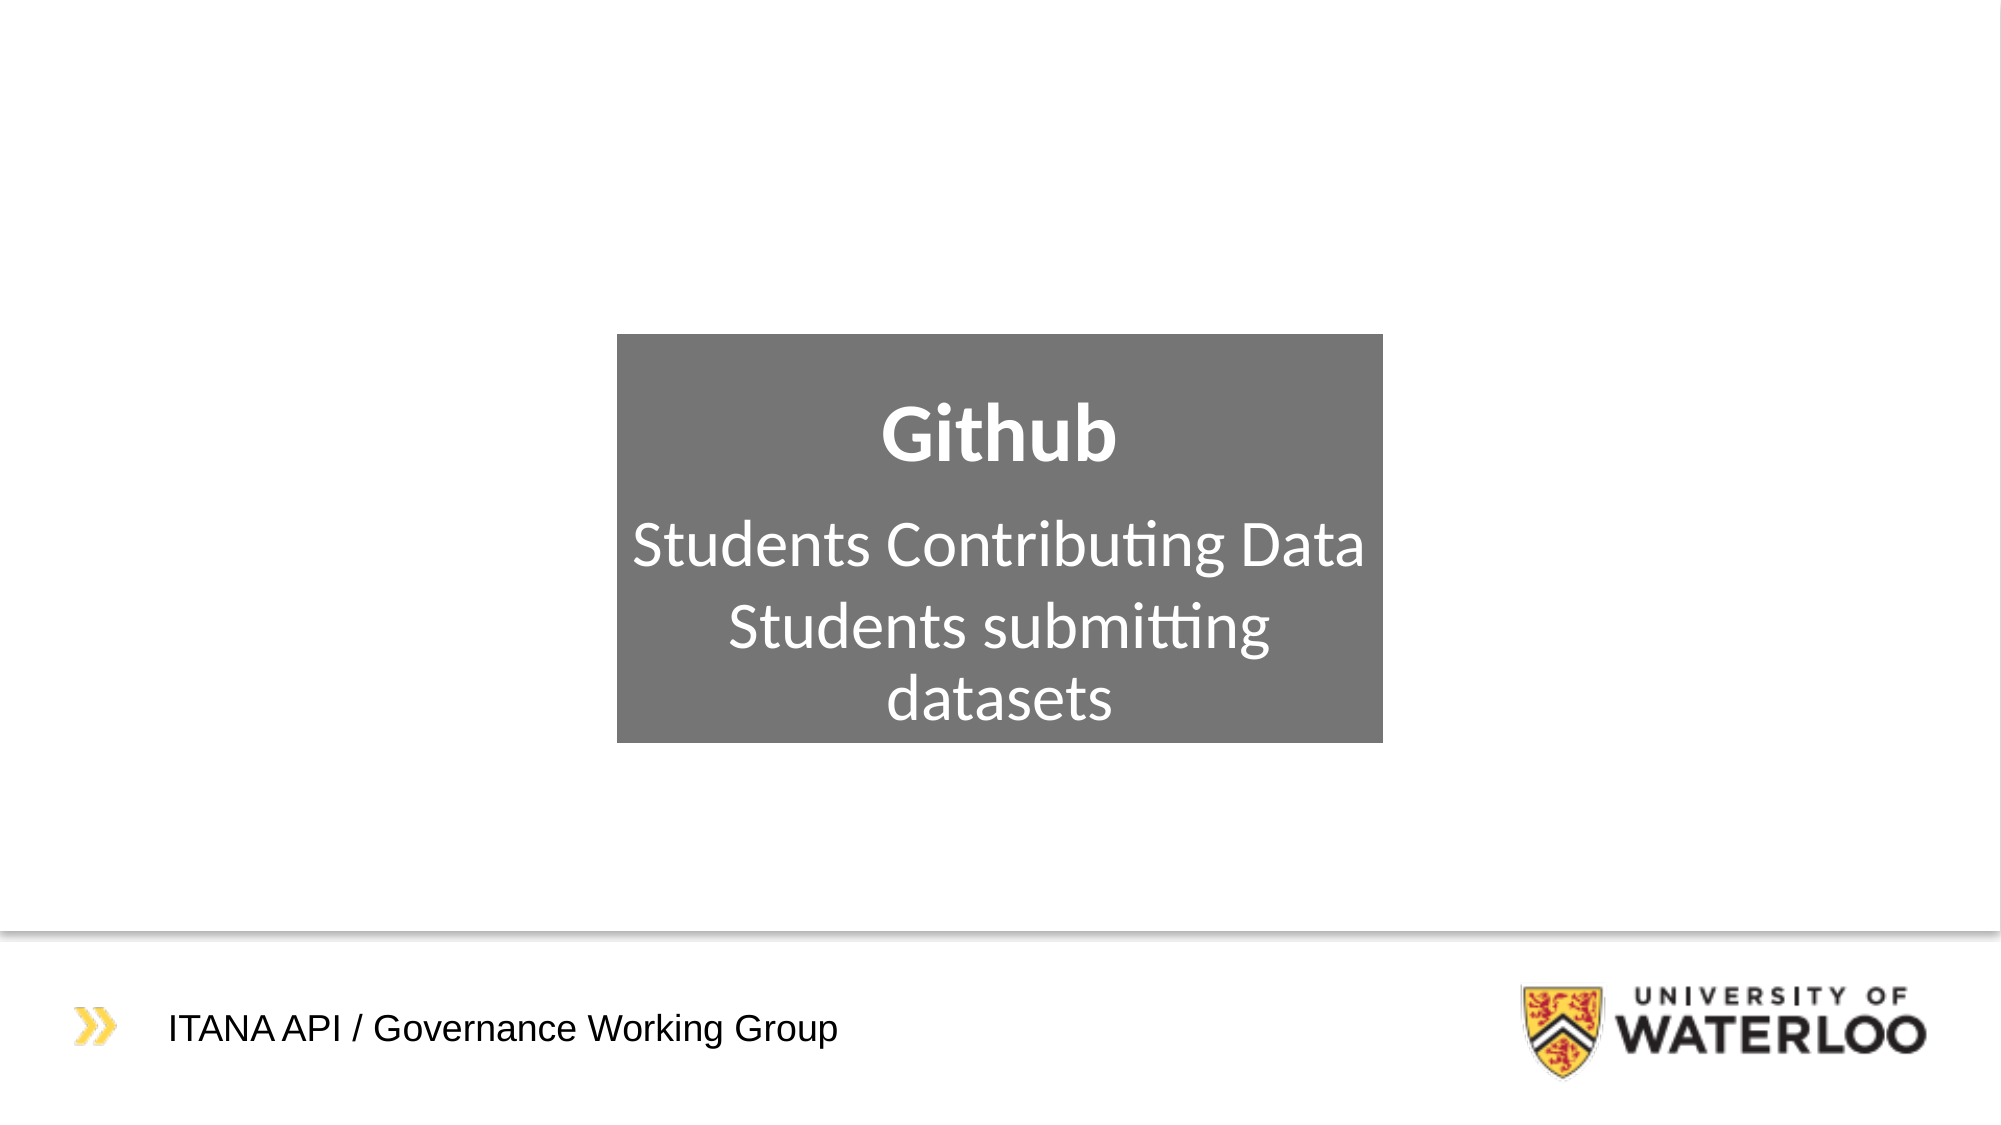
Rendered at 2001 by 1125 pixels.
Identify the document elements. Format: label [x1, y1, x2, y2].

text_box [614, 331, 1385, 794]
